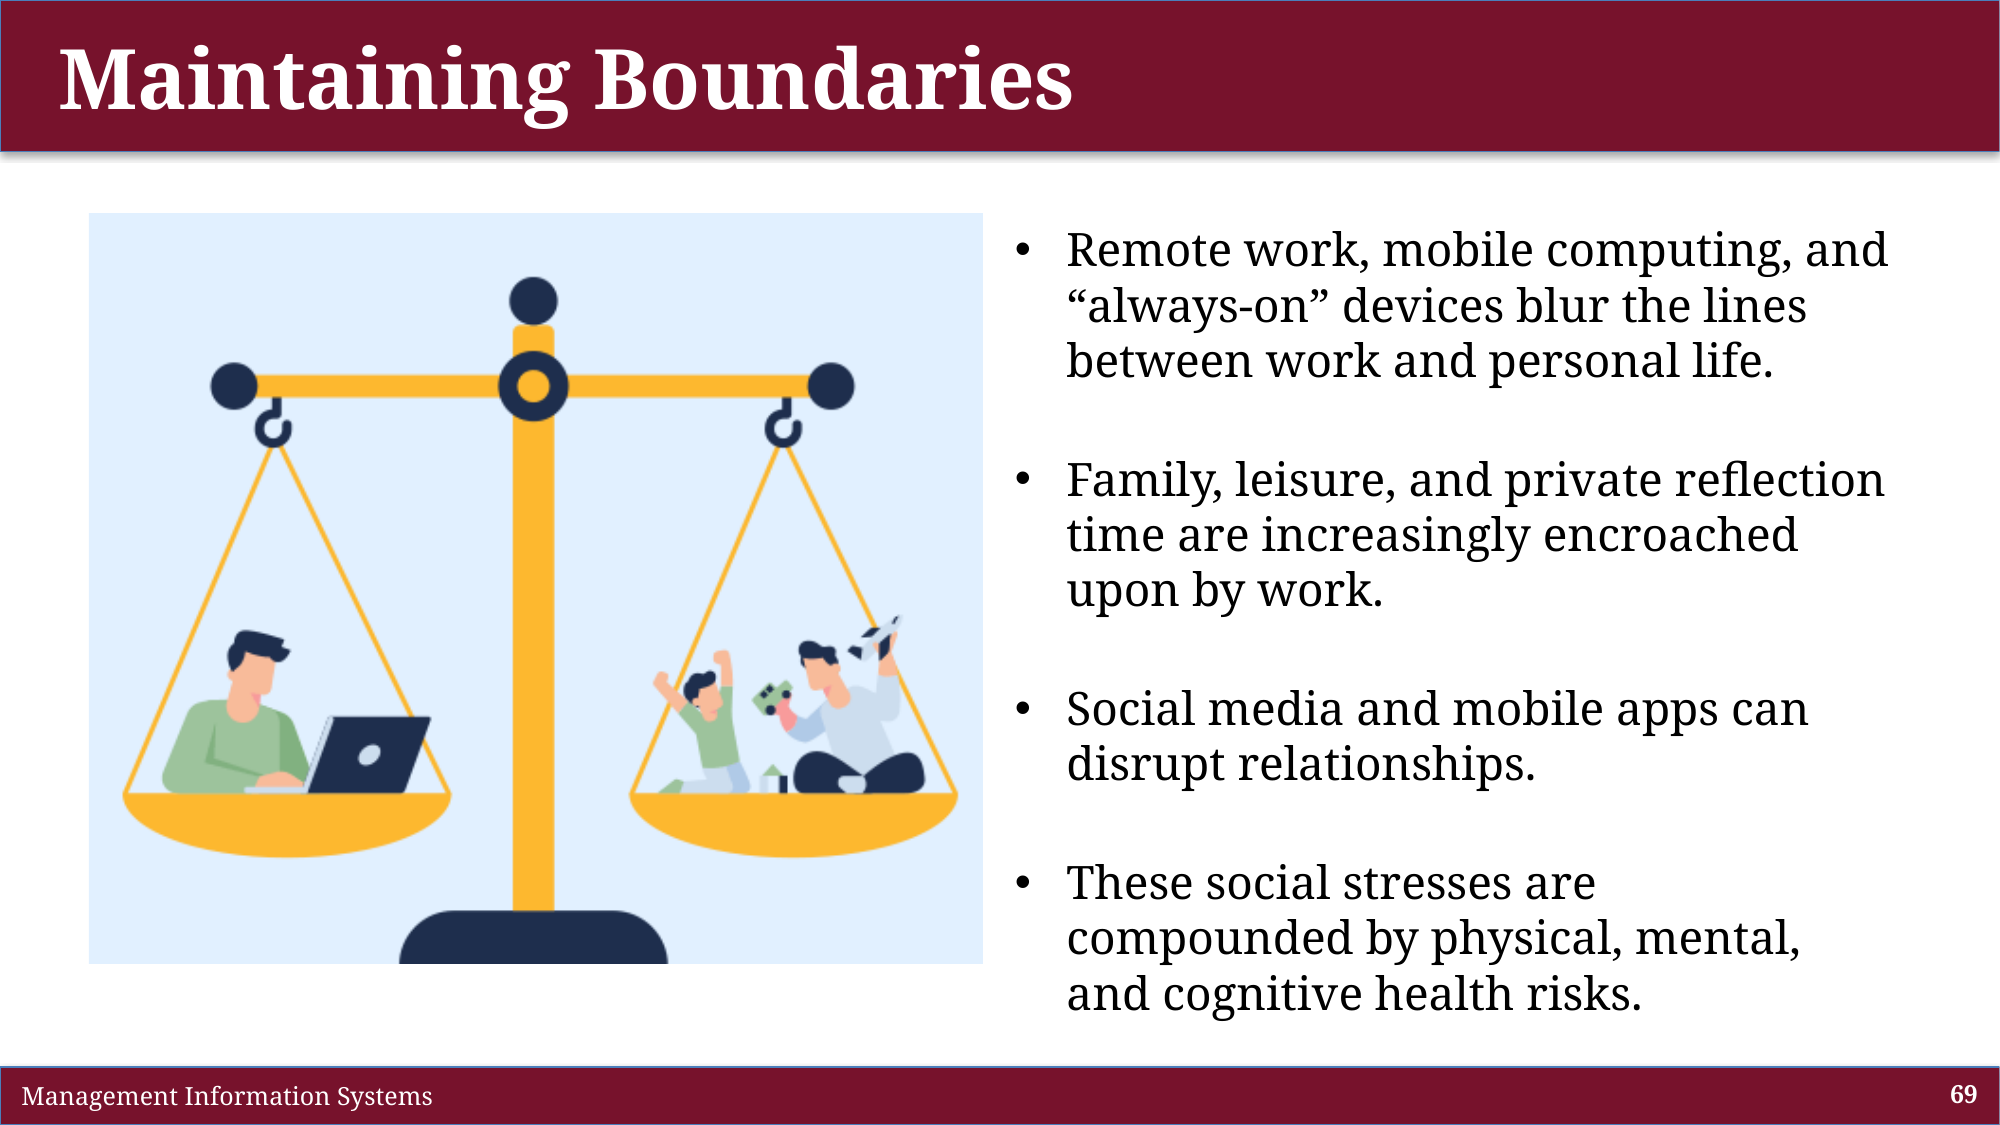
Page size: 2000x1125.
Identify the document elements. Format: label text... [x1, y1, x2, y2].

list Remote work, mobile computing, and “always-on” devices blur the lines between work and personal life. Family, leisure, and private reflection time are increasingly encroached upon by work. Social media and mobile apps can disrupt relationships. These social stresses are compounded by physical, mental, and cognitive health risks. [999, 213, 1911, 1047]
picture [88, 213, 984, 964]
text_box [475, 1066, 1649, 1125]
slide_number 69 [1649, 1066, 2000, 1125]
title Maintaining Boundaries [0, 0, 2000, 152]
footer Management Information Systems [0, 1066, 475, 1125]
